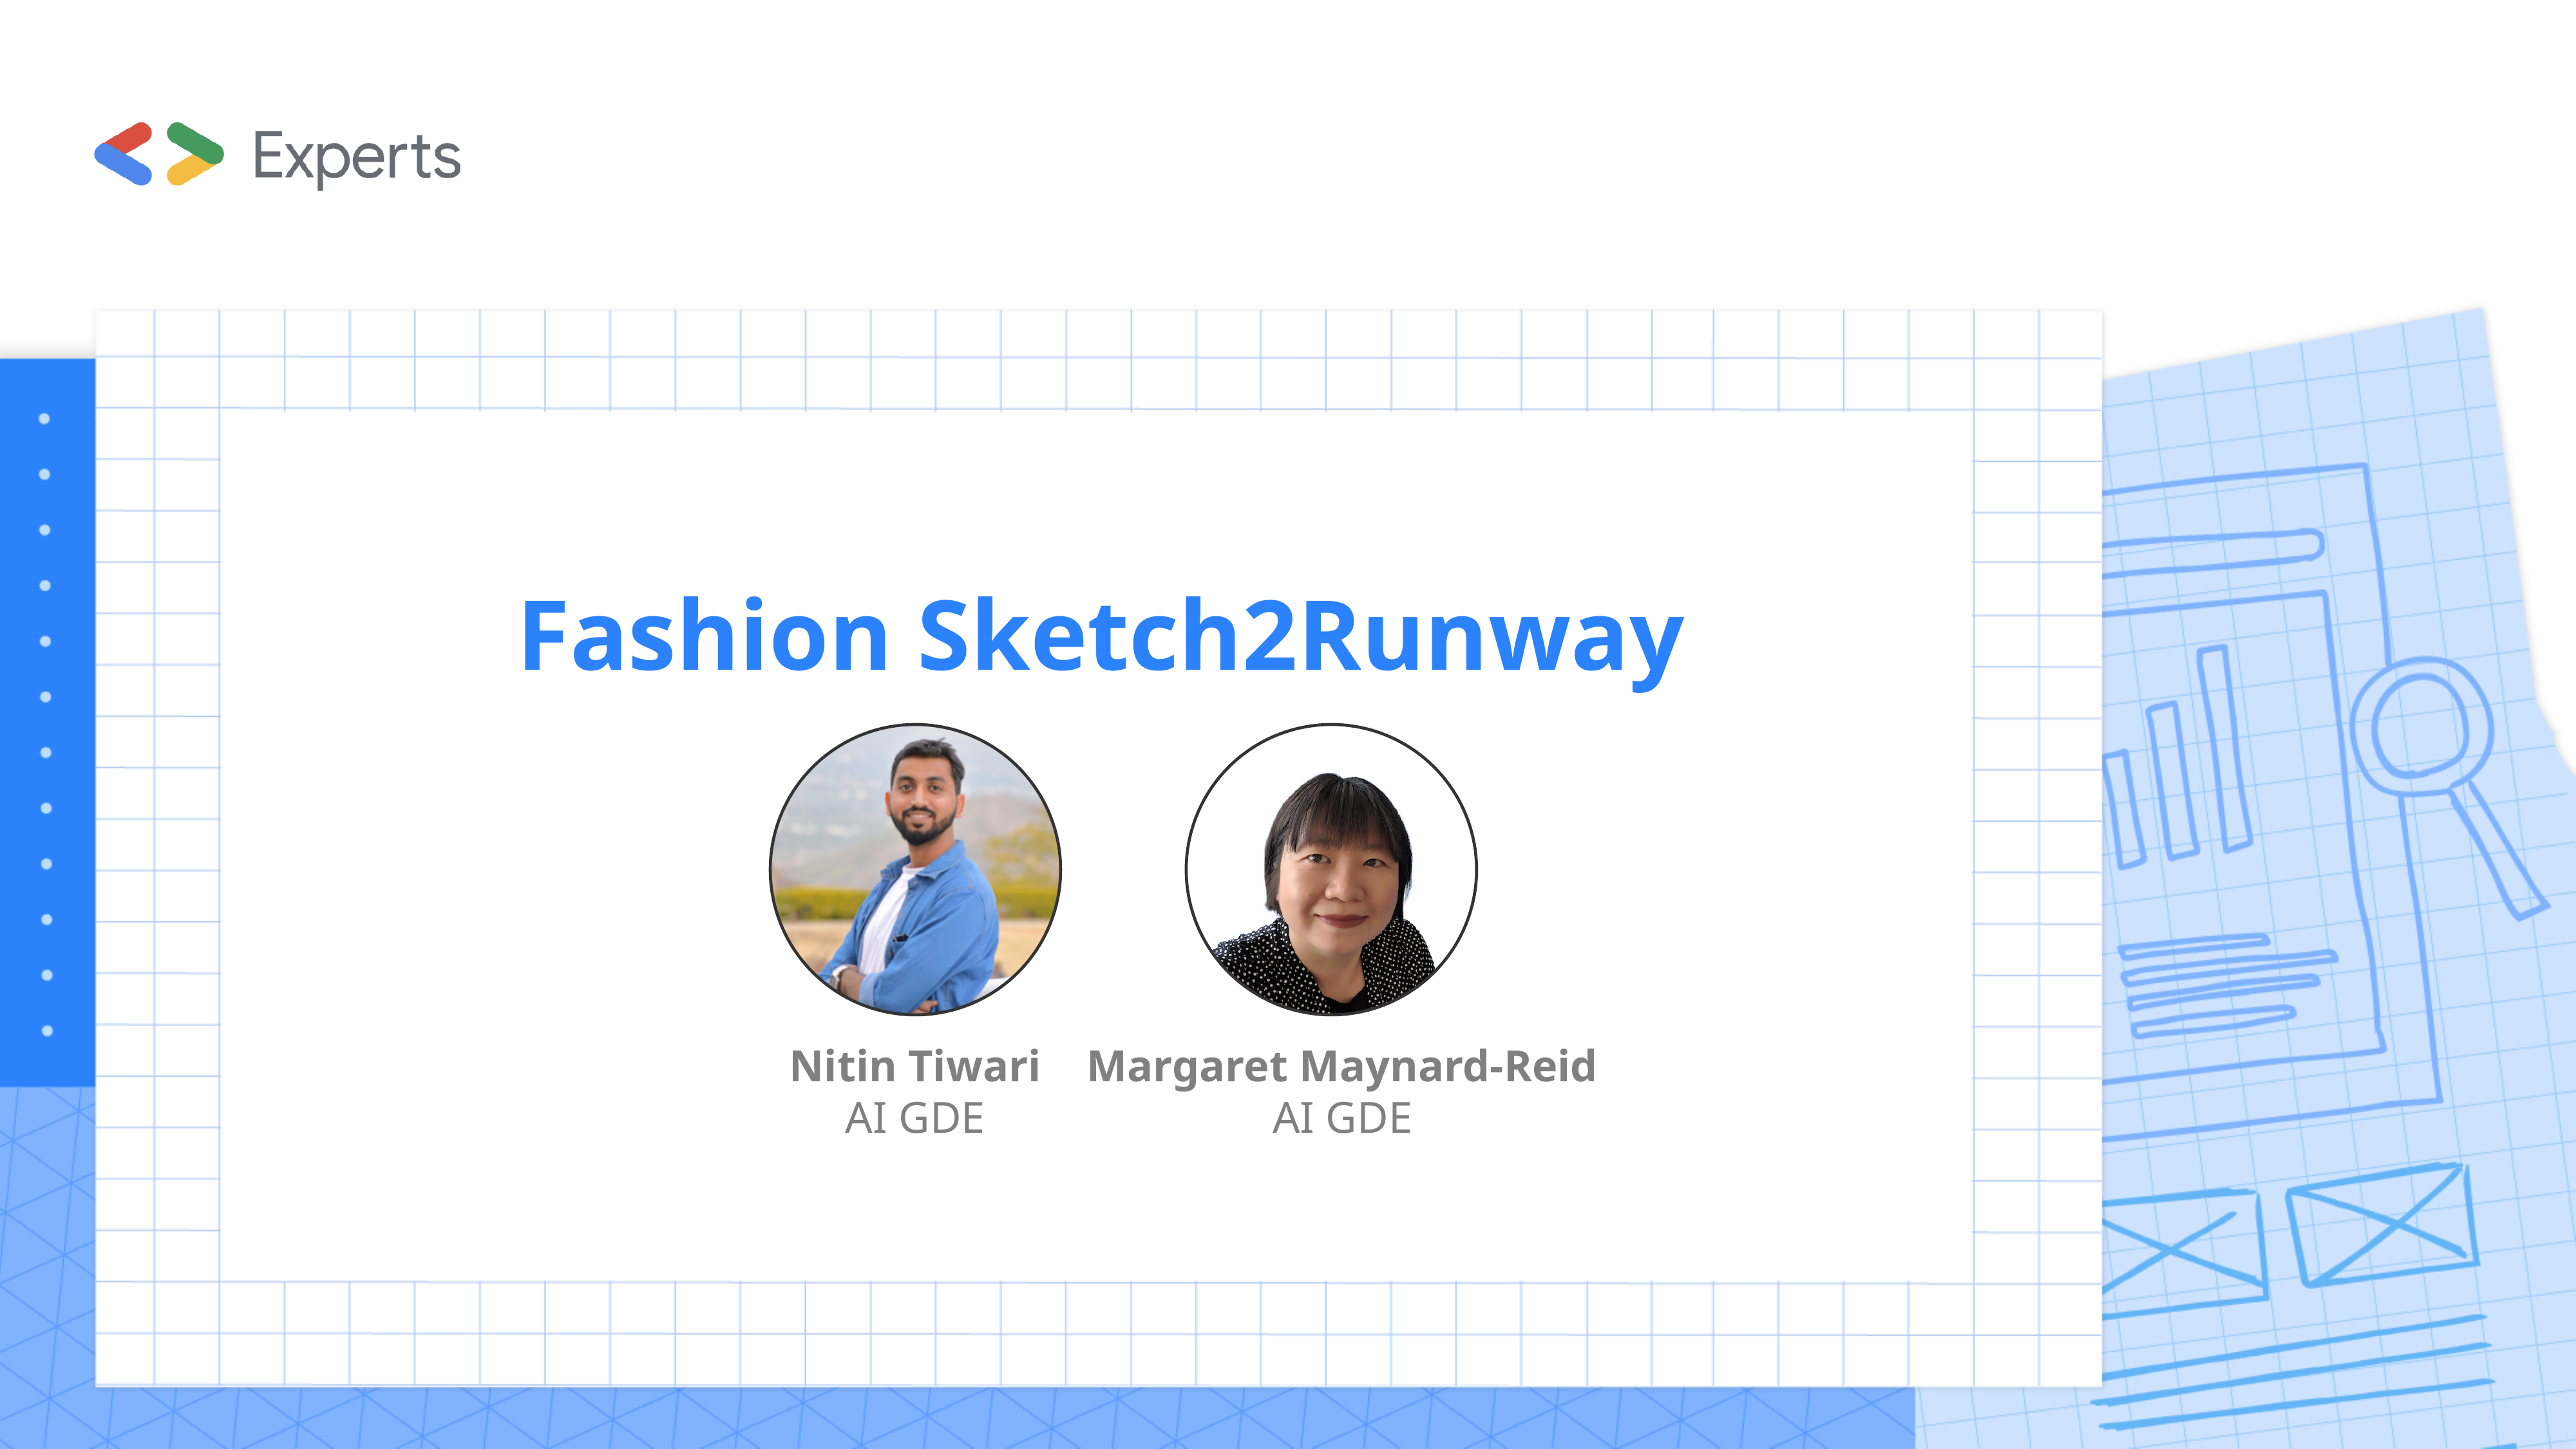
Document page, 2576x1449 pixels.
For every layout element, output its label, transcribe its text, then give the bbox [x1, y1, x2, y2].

text_box Margaret Maynard-Reid AI GDE [1198, 1034, 1625, 1147]
picture [0, 0, 2576, 1449]
text_box Nitin Tiwari AI GDE [633, 1034, 1198, 1147]
title Fashion Sketch2Runway [451, 564, 1750, 692]
